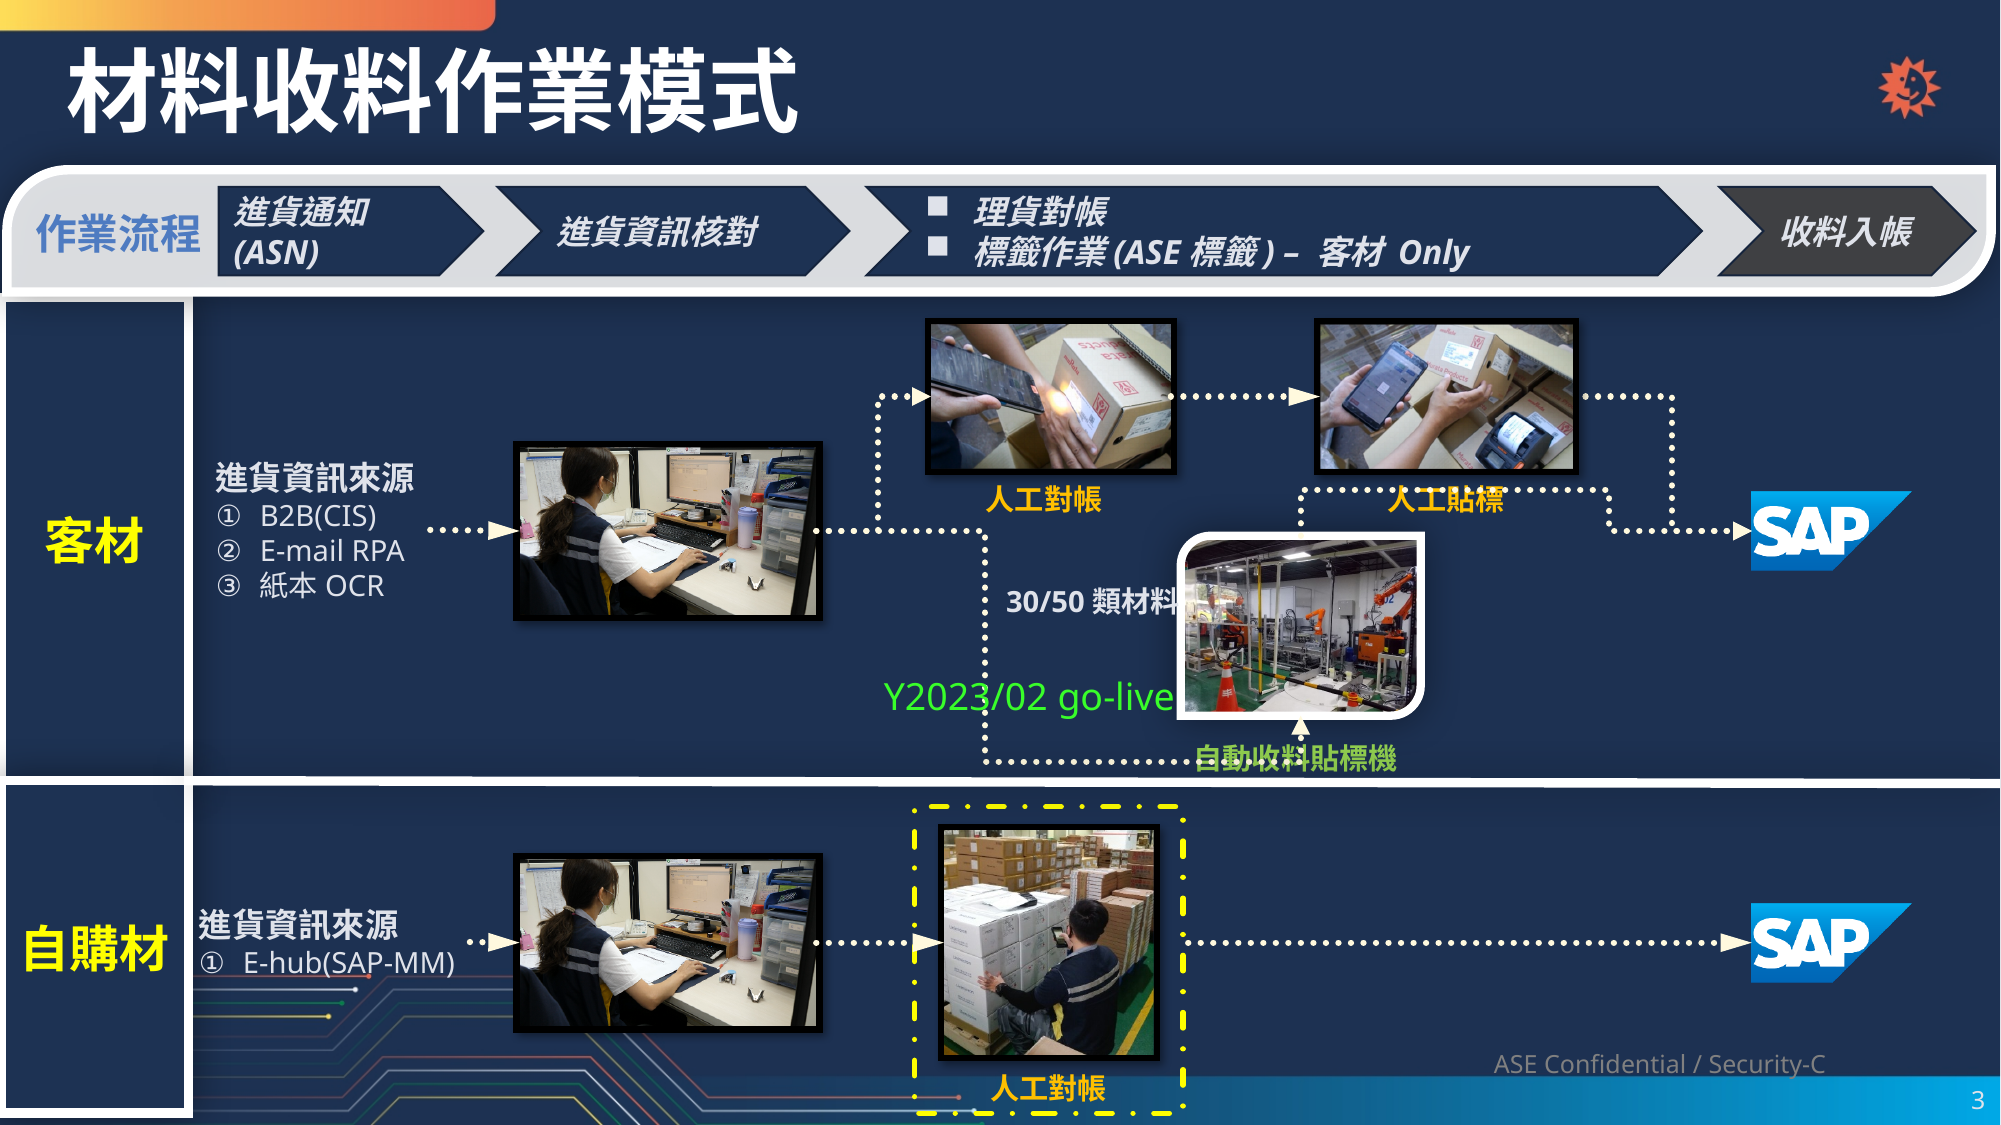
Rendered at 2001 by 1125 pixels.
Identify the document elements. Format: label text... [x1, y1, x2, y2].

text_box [816, 396, 931, 530]
text_box 客材 [0, 318, 189, 757]
picture [519, 447, 816, 615]
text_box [1319, 324, 1574, 525]
text_box Y2023/02 go-live [868, 665, 1177, 726]
picture [519, 858, 817, 1027]
text_box [914, 815, 1184, 1114]
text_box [1420, 530, 1752, 626]
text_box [930, 324, 1171, 525]
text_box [943, 830, 1154, 1114]
text_box 自購材 [0, 780, 189, 1114]
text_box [1572, 396, 1752, 530]
picture [0, 0, 2001, 1125]
picture [931, 397, 1572, 535]
text_box 進貨資訊來源 B2B(CIS) E-mail RPA 紙本OCR [201, 450, 431, 610]
text_box 進貨資訊來源 E-hub(SAP-MM) [184, 897, 470, 987]
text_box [1177, 535, 1421, 780]
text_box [188, 780, 1996, 784]
title 材料收料作業模式 [51, 0, 1718, 141]
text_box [816, 530, 1181, 626]
